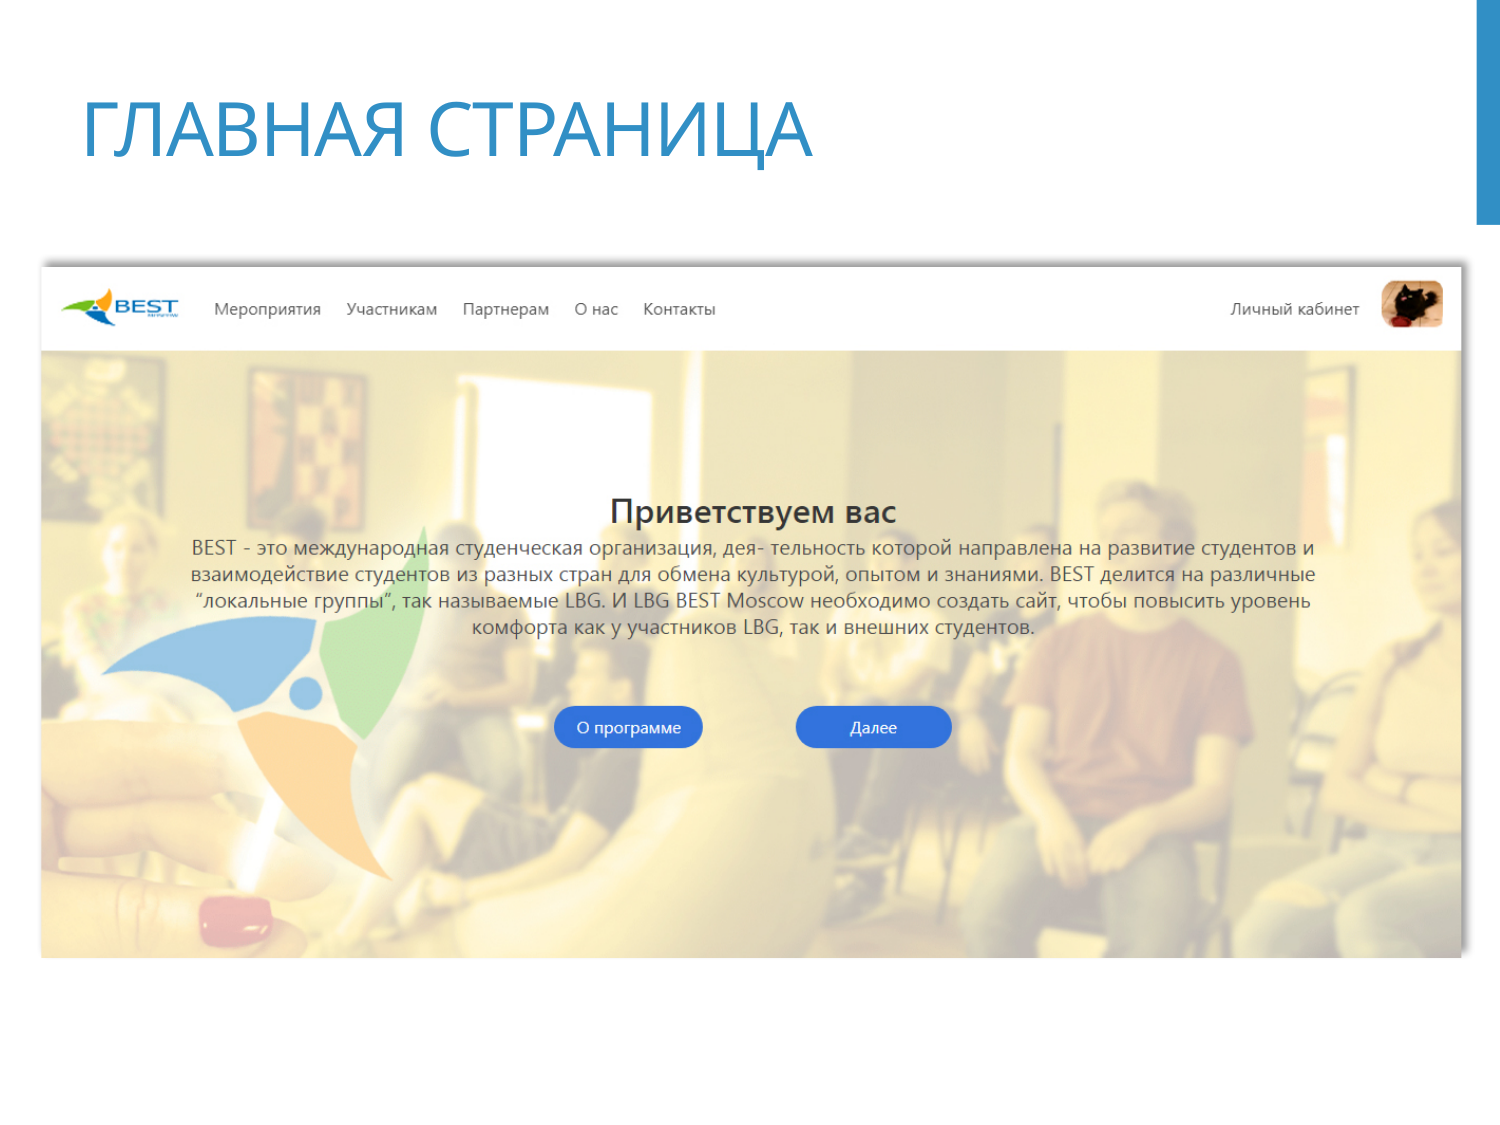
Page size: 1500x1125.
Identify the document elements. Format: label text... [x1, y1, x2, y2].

picture [40, 266, 1462, 959]
title Главная страница [64, 0, 1015, 179]
